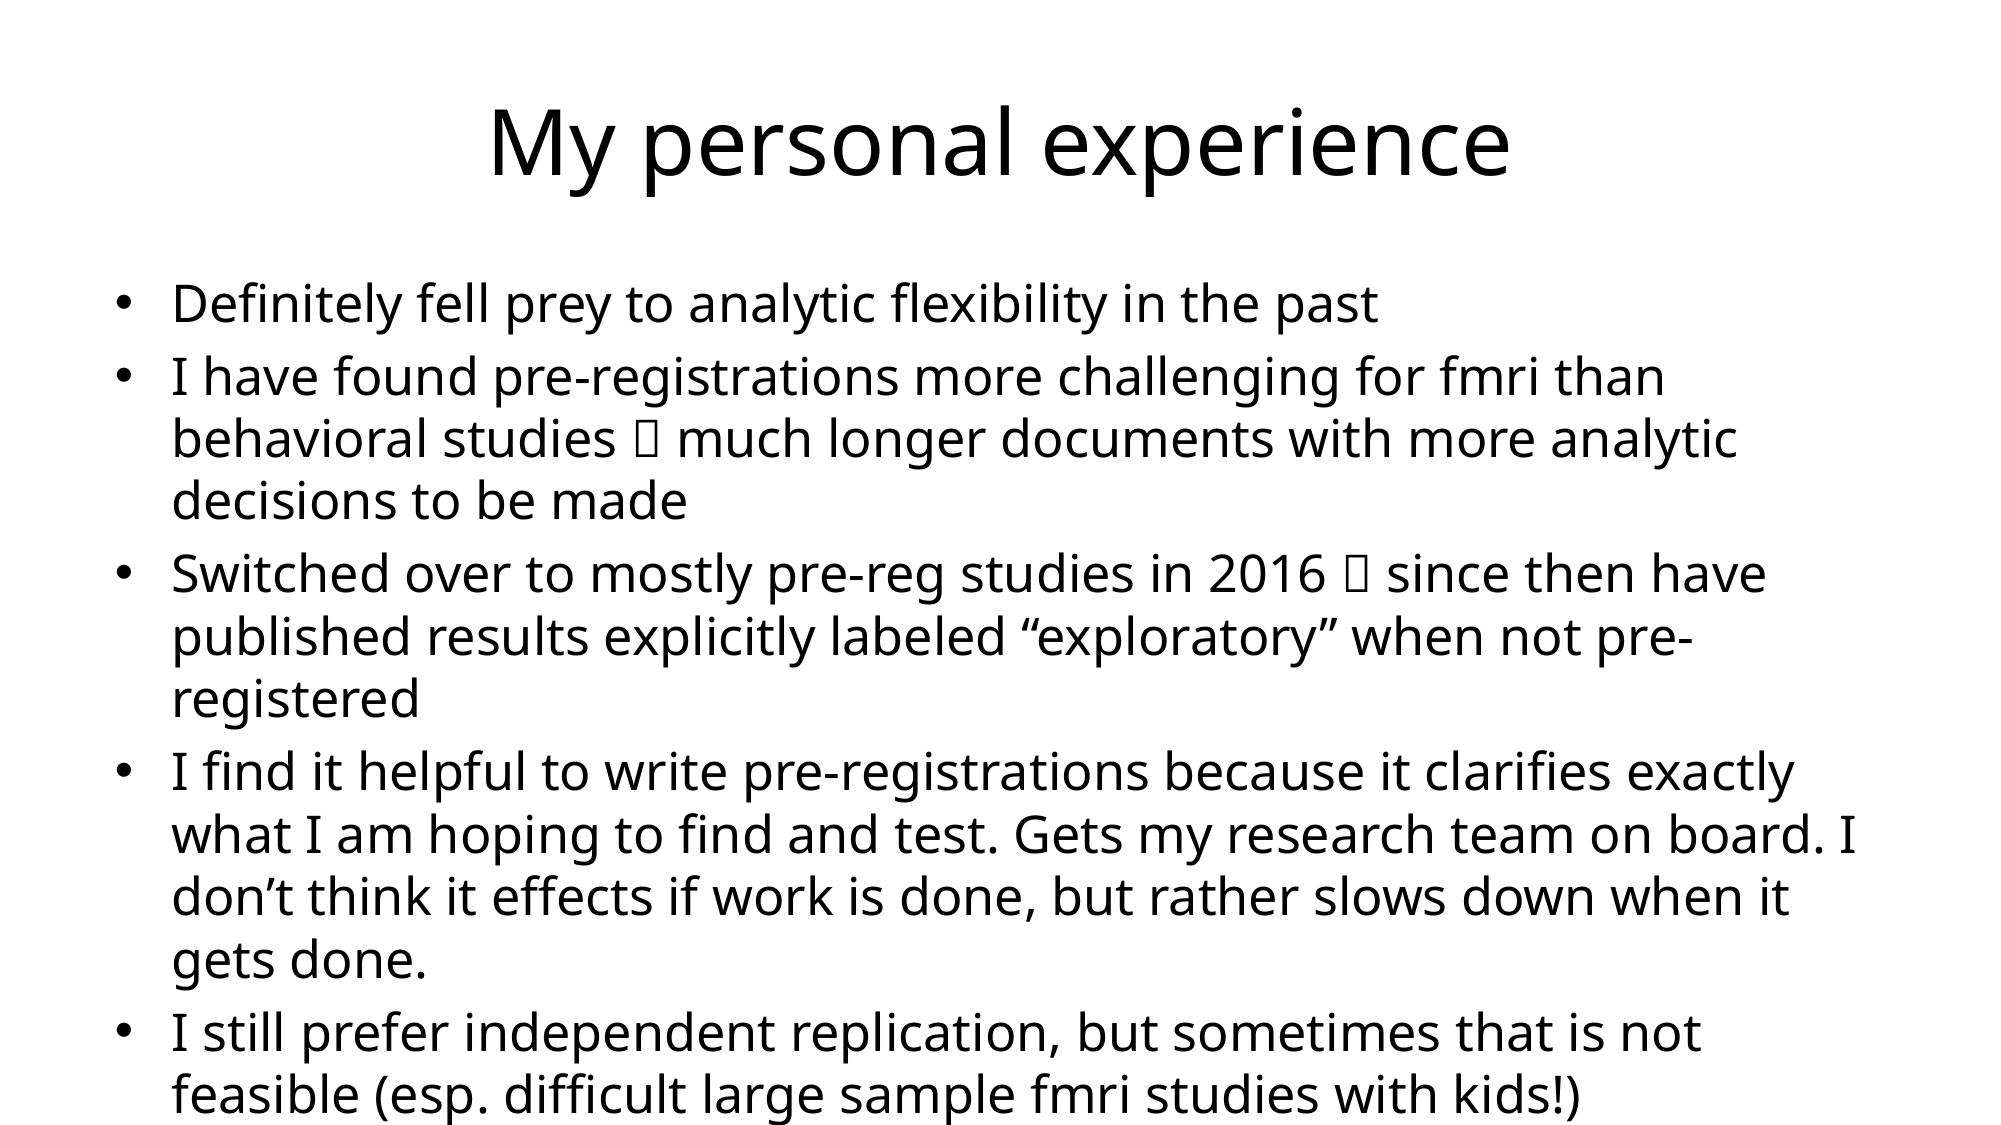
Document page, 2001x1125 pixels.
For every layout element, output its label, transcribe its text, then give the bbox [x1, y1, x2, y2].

title My personal experience [99, 45, 1900, 233]
list Definitely fell prey to analytic flexibility in the past I have found pre-registrations more challenging for fmri than behavioral studies  much longer documents with more analytic decisions to be made Switched over to mostly pre-reg studies in 2016  since then have published results explicitly labeled “exploratory” when not pre-registered I find it helpful to write pre-registrations because it clarifies exactly what I am hoping to find and test. Gets my research team on board. I don’t think it effects if work is done, but rather slows down when it gets done. I still prefer independent replication, but sometimes that is not feasible (esp. difficult large sample fmri studies with kids!) [99, 262, 1900, 1081]
